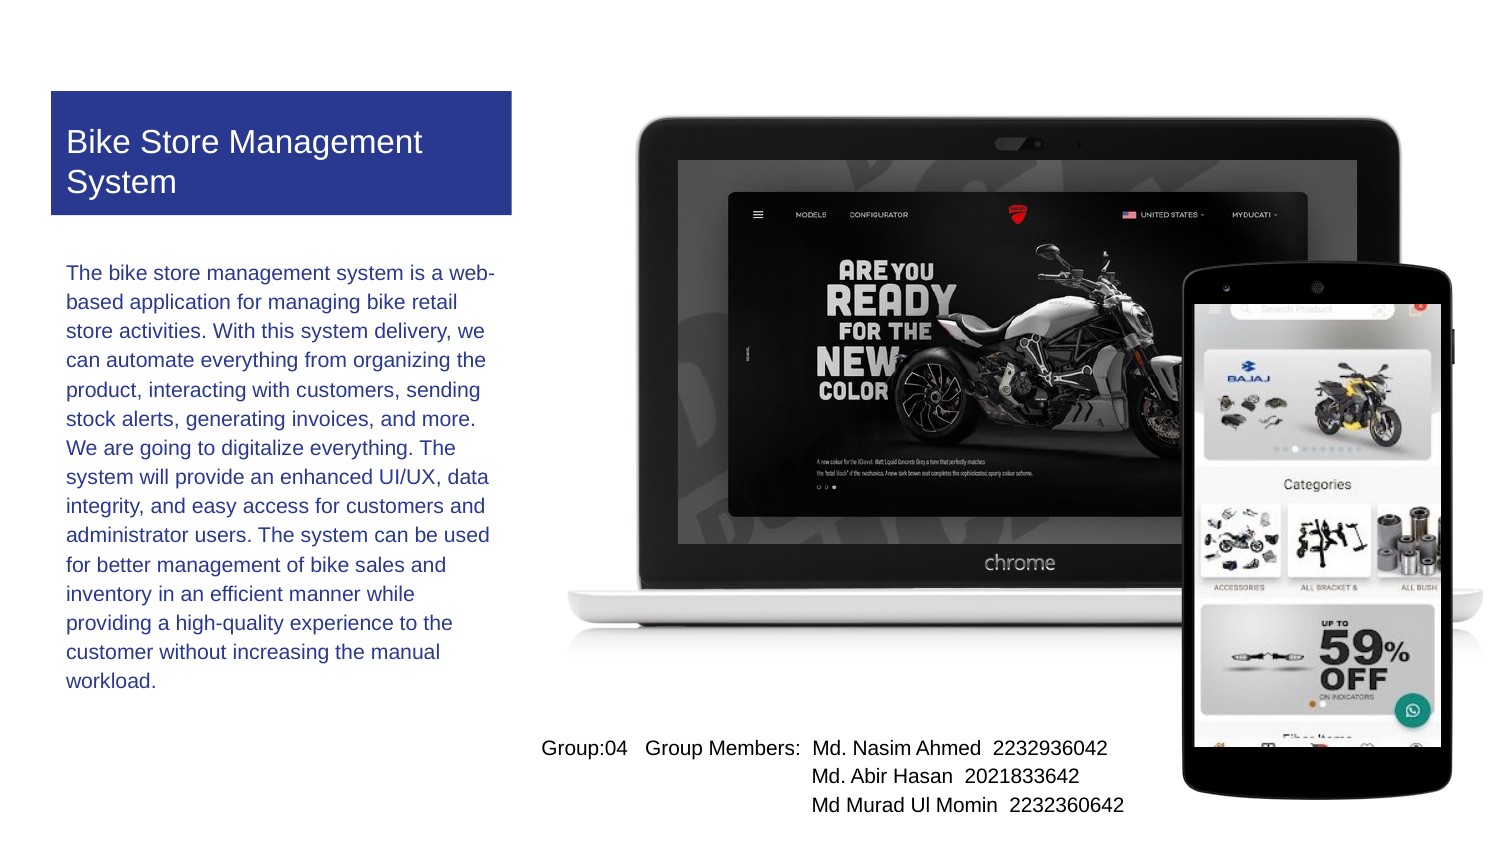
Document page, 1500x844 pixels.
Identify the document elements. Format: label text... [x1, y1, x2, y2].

title Bike Store Management System [51, 91, 512, 216]
text_box Group:04 Group Members: Md. Nasim Ahmed 2232936042 Md. Abir Hasan 2021833642 Md Murad Ul Momin 2232360642 [526, 715, 1500, 832]
list The bike store management system is a web-based application for managing bike retail store activities. With this system delivery, we can automate everything from organizing the product, interacting with customers, sending stock alerts, generating invoices, and more. We are going to digitalize everything. The system will provide an enhanced UI/UX, data integrity, and easy access for customers and administrator users. The system can be used for better management of bike sales and inventory in an efficient manner while providing a high-quality experience to the customer without increasing the manual workload. [51, 240, 512, 750]
picture [566, 114, 1484, 801]
